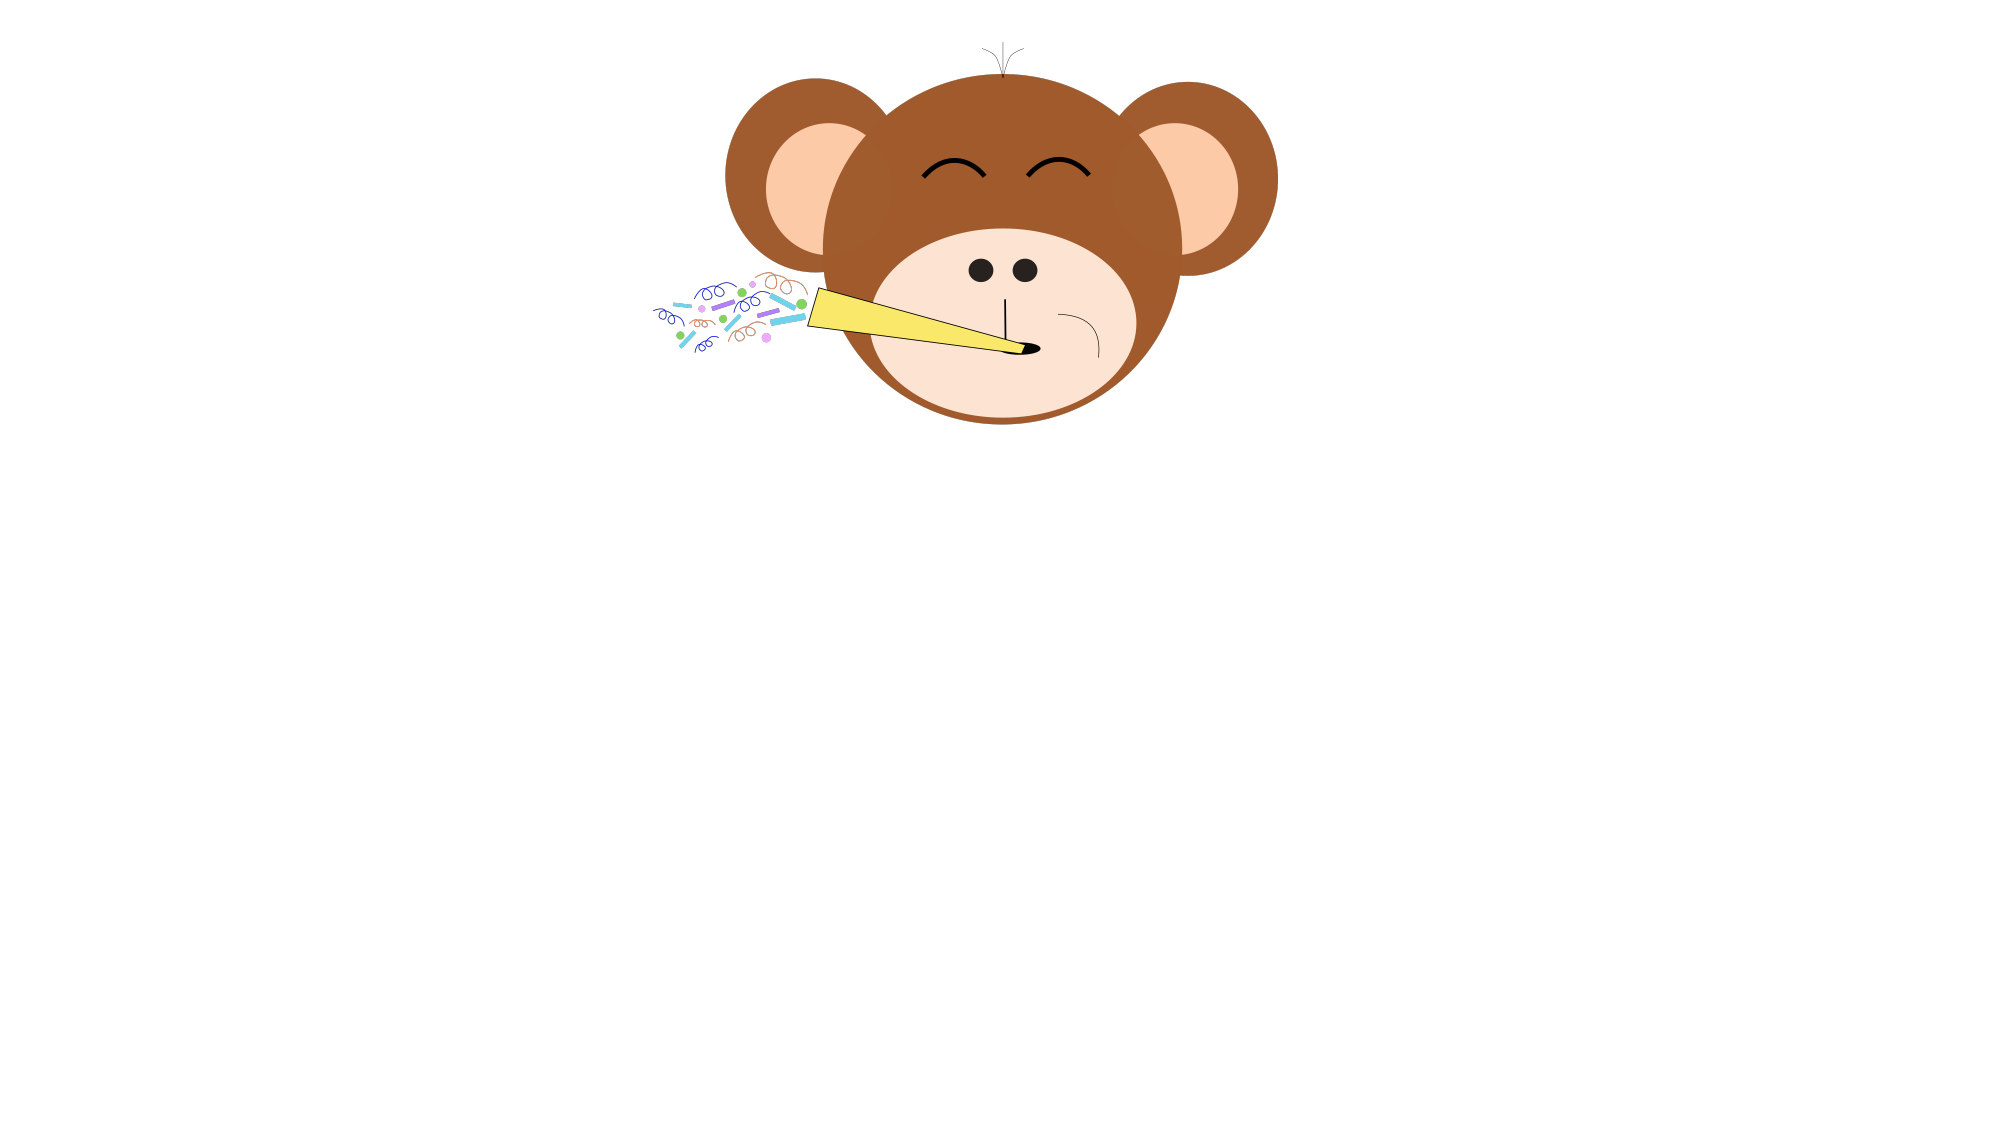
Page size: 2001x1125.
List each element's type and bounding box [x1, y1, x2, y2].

picture [653, 42, 1278, 431]
